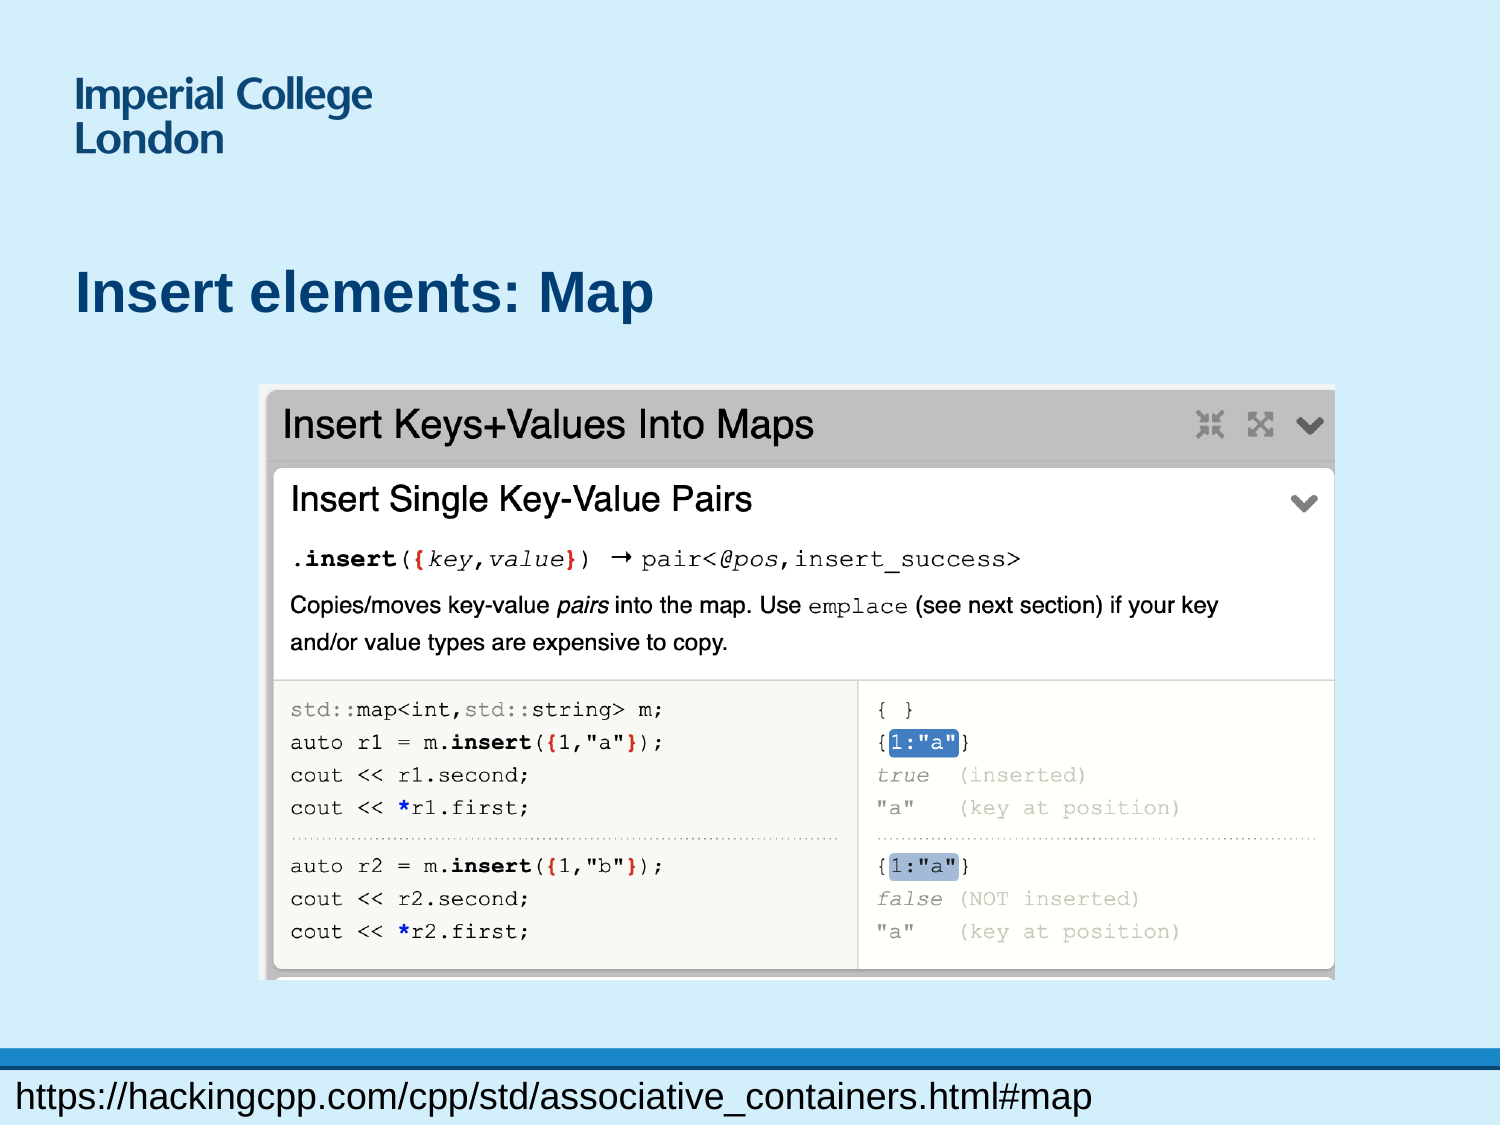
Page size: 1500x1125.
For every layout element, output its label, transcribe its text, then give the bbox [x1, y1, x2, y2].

picture [0, 0, 1500, 1125]
title Insert elements: Map [75, 244, 1425, 328]
text_box https://hackingcpp.com/cpp/std/associative_containers.html#map [0, 1064, 1193, 1125]
